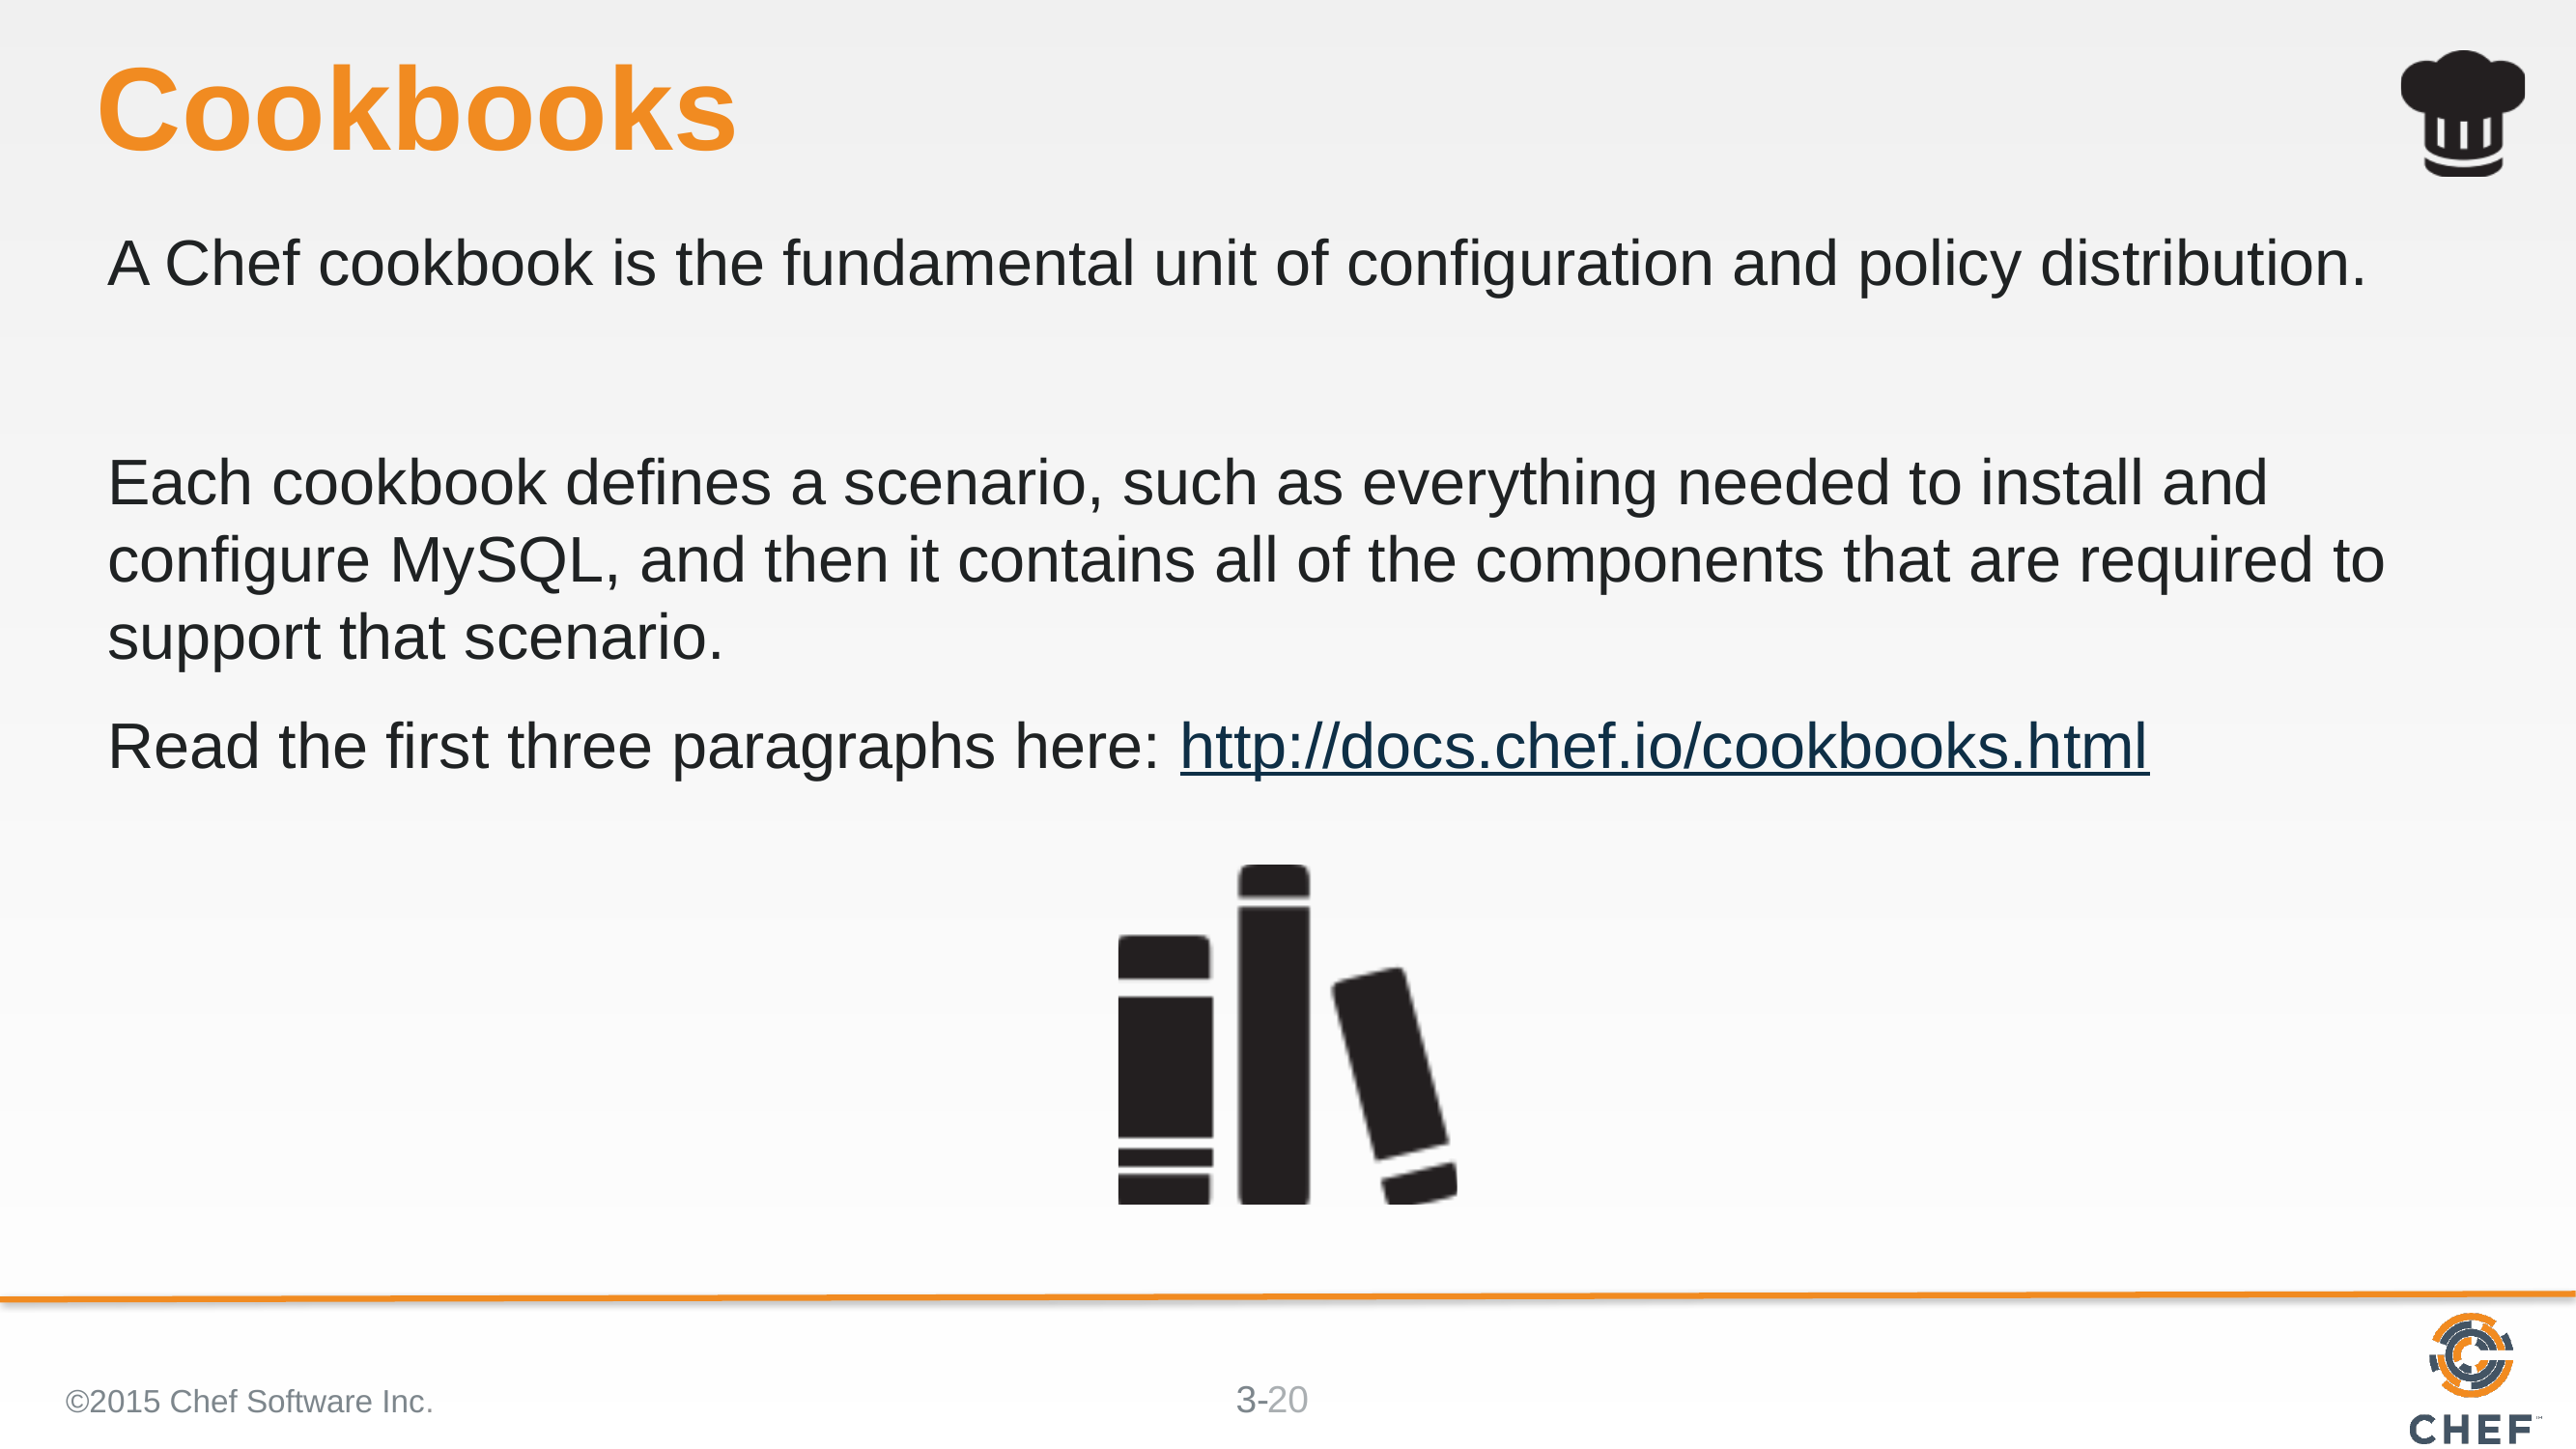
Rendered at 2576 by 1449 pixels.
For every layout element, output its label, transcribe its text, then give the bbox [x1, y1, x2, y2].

slide_number 20 [998, 1359, 1578, 1437]
footer ©2015 Chef Software Inc. [51, 1359, 952, 1440]
picture [1118, 865, 1458, 1205]
picture [2399, 1297, 2550, 1449]
title Cookbooks [96, 48, 2463, 180]
list A Chef cookbook is the fundamental unit of configuration and policy distribution. Each cookbook defines a scenario, such as everything needed to install and configure MySQL, and then it contains all of the components that are required to support that scenario. Read the first three paragraphs here: http://docs.chef.io/cookbooks.html [107, 221, 2469, 1176]
